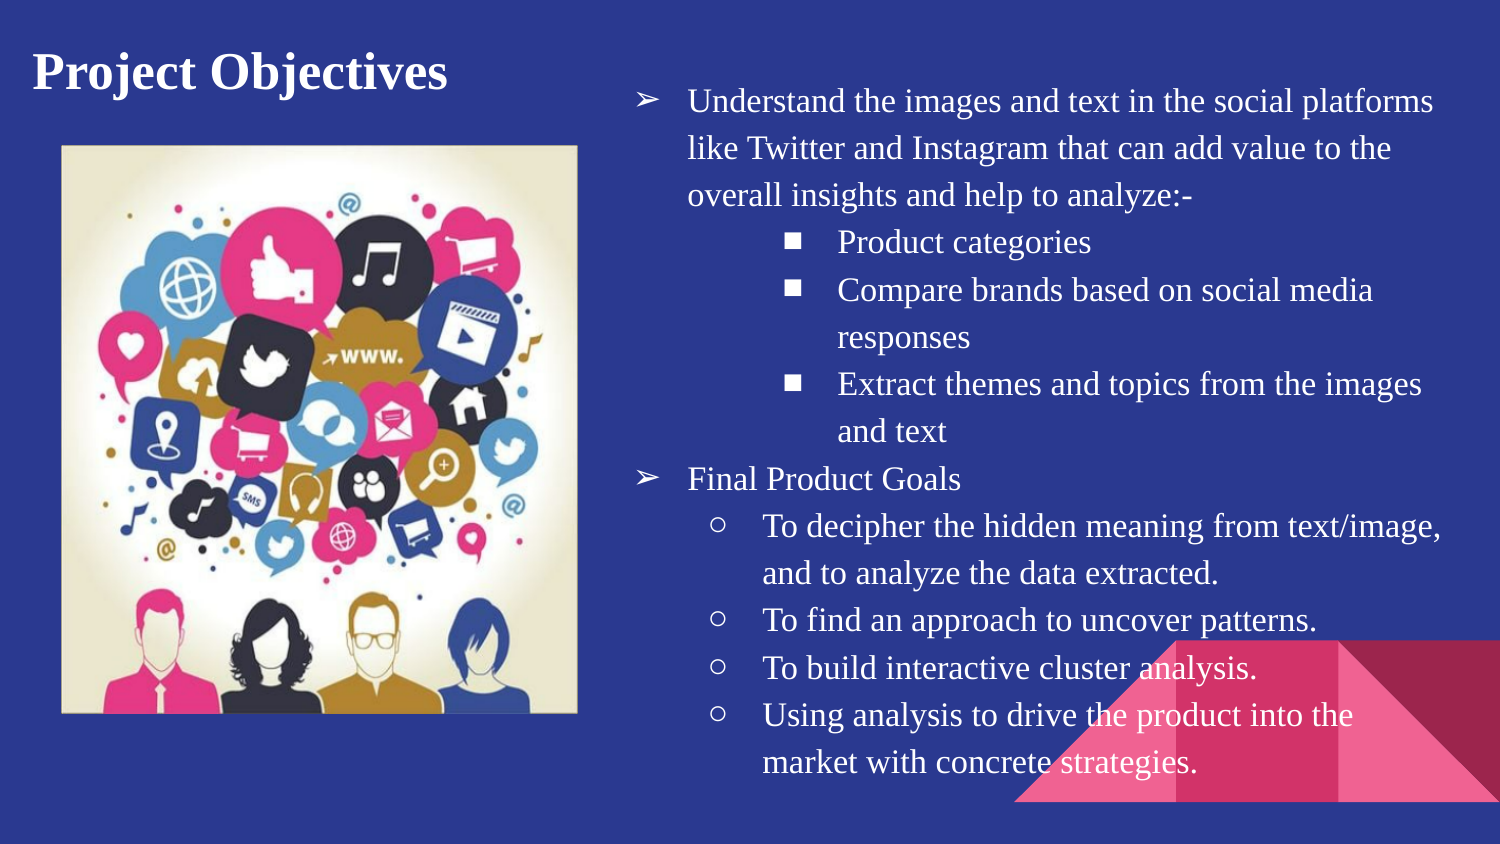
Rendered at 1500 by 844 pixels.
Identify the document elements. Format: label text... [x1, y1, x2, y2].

list Understand the images and text in the social platforms like Twitter and Instagram that can add value to the overall insights and help to analyze:- Product categories Compare brands based on social media responses Extract themes and topics from the images and text Final Product Goals To decipher the hidden meaning from text/image, and to analyze the data extracted. To find an approach to uncover patterns. To build interactive cluster analysis. Using analysis to drive the product into the market with concrete strategies. [597, 56, 1461, 827]
picture [61, 145, 578, 715]
title Project Objectives [17, 21, 1416, 116]
